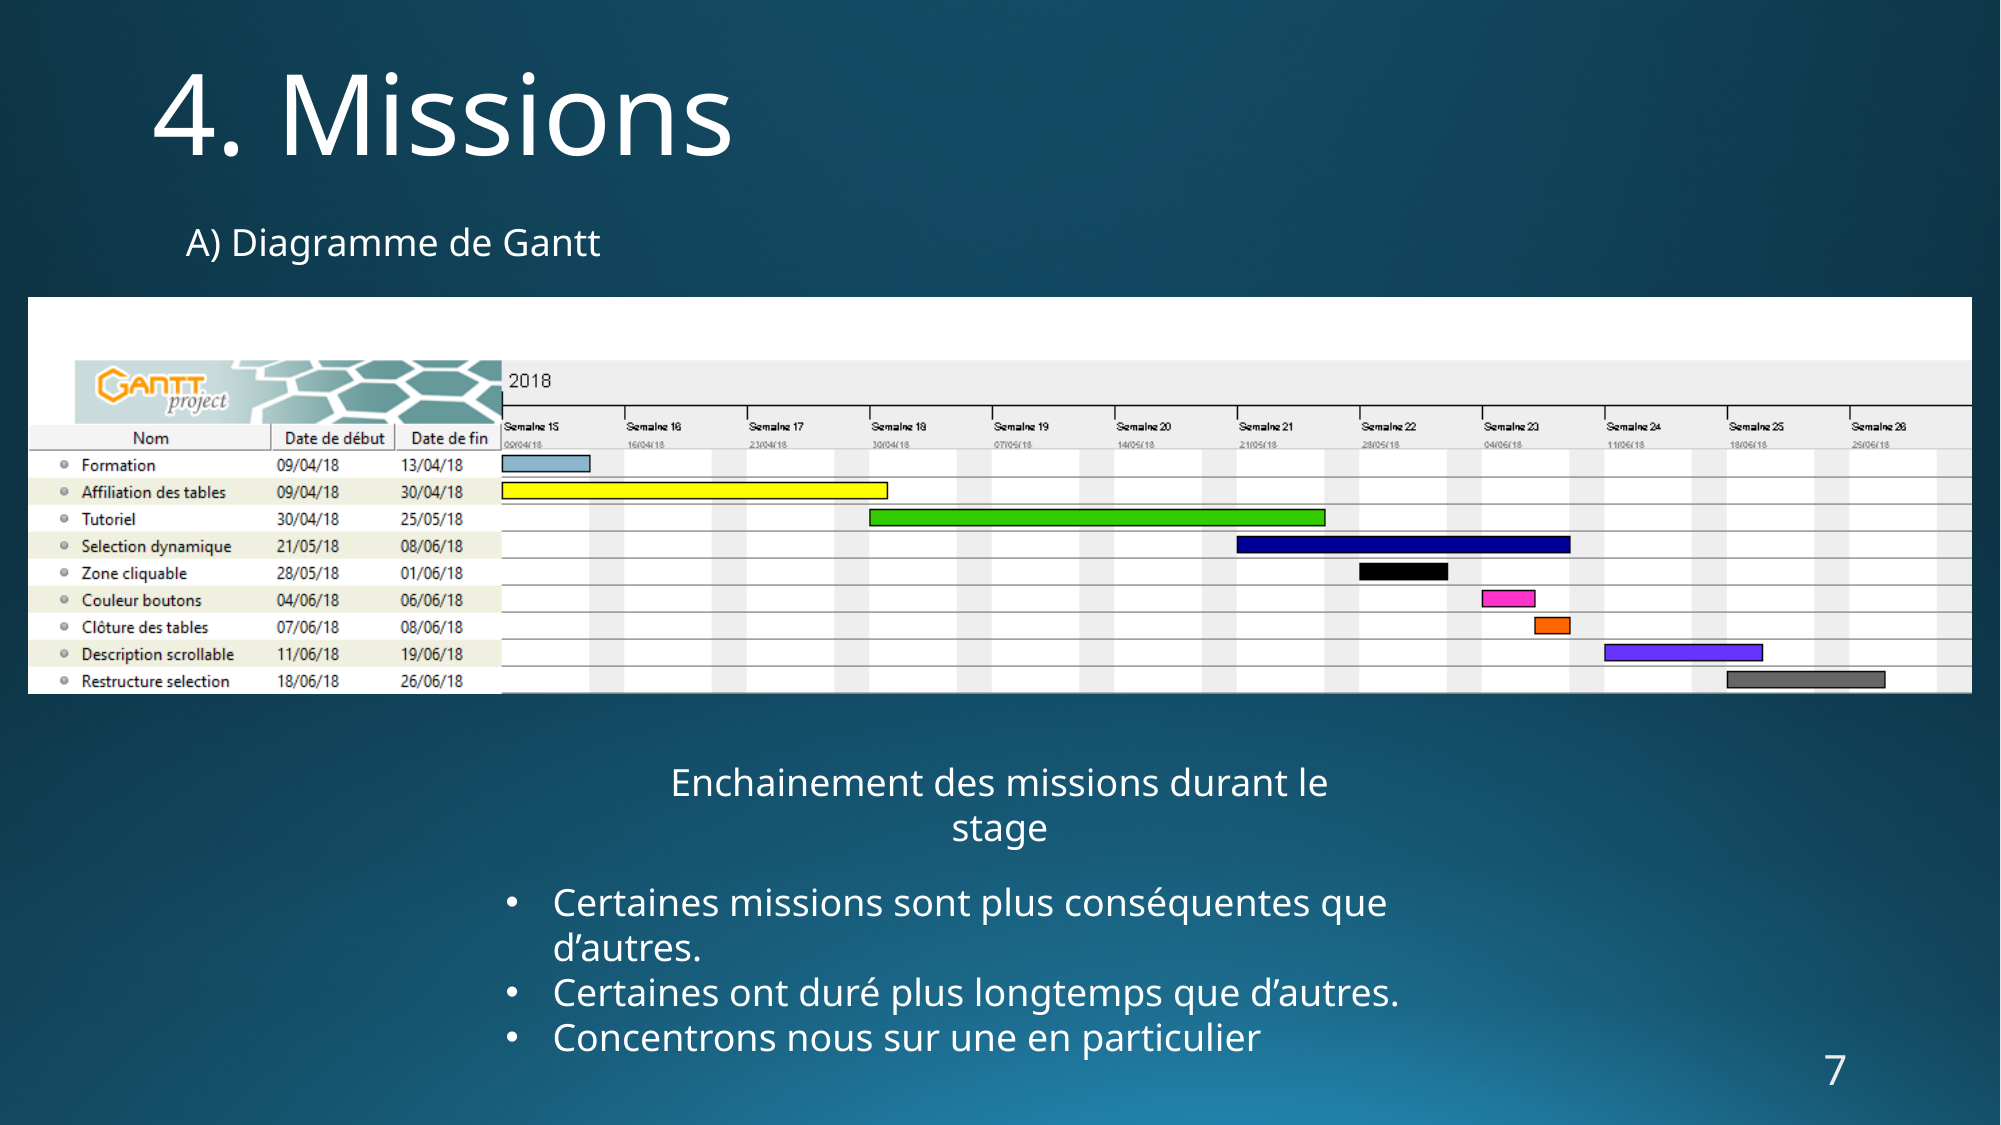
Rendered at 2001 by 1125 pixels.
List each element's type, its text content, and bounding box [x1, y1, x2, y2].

text_box A) Diagramme de Gantt [171, 211, 617, 272]
text_box Certaines missions sont plus conséquentes que d’autres. Certaines ont duré plus longtemps que d’autres. Concentrons nous sur une en particulier [490, 871, 1510, 1067]
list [28, 297, 1972, 694]
slide_number 7 [1412, 1042, 1863, 1103]
text_box Enchainement des missions durant le stage [643, 751, 1357, 857]
title 4. Missions [137, 32, 1863, 206]
picture [0, 0, 2001, 1125]
